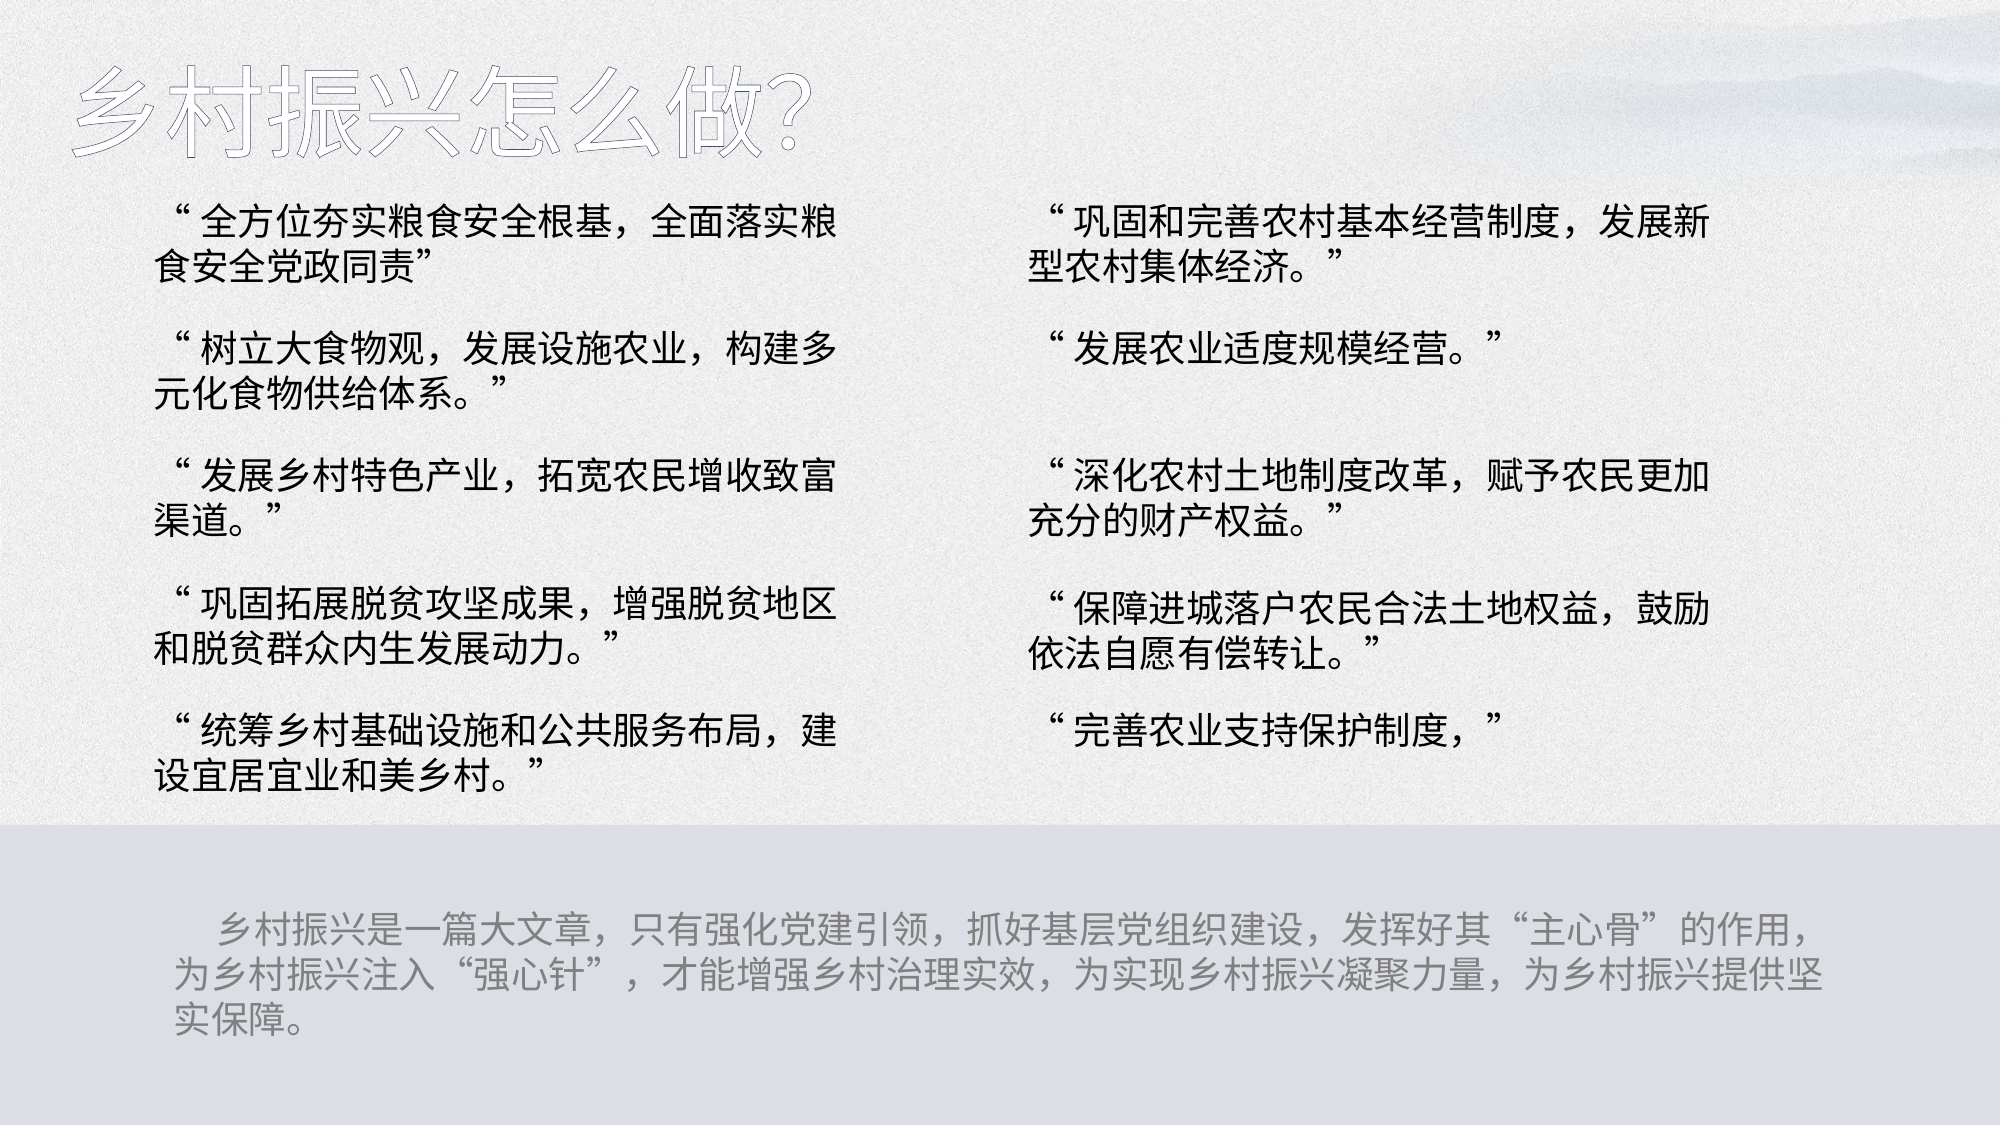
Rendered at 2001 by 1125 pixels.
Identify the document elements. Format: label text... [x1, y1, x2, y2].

text_box “全方位夯实粮食安全根基，全面落实粮食安全党政同责” [139, 190, 866, 296]
text_box “统筹乡村基础设施和公共服务布局，建设宜居宜业和美乡村。” [139, 699, 866, 805]
text_box 乡村振兴是一篇大文章，只有强化党建引领，抓好基层党组织建设，发挥好其“主心骨”的作用，为乡村振兴注入“强心针”，才能增强乡村治理实效，为实现乡村振兴凝聚力量，为乡村振兴提供坚实保障。 [158, 898, 1841, 1049]
text_box “发展乡村特色产业，拓宽农民增收致富渠道。” [139, 445, 866, 550]
text_box “巩固拓展脱贫攻坚成果，增强脱贫地区和脱贫群众内生发展动力。” [139, 572, 866, 678]
text_box “完善农业支持保护制度，” [1012, 699, 1739, 760]
text_box “树立大食物观，发展设施农业，构建多元化食物供给体系。” [139, 317, 866, 423]
text_box “深化农村土地制度改革，赋予农民更加充分的财产权益。” [1012, 445, 1739, 550]
text_box “发展农业适度规模经营。” [1012, 317, 1739, 378]
text_box 乡村振兴怎么做？ [49, 42, 1232, 177]
text_box “保障进城落户农民合法土地权益，鼓励依法自愿有偿转让。” [1012, 577, 1739, 683]
text_box “巩固和完善农村基本经营制度，发展新型农村集体经济。” [1012, 190, 1739, 296]
picture [0, 0, 2001, 1125]
